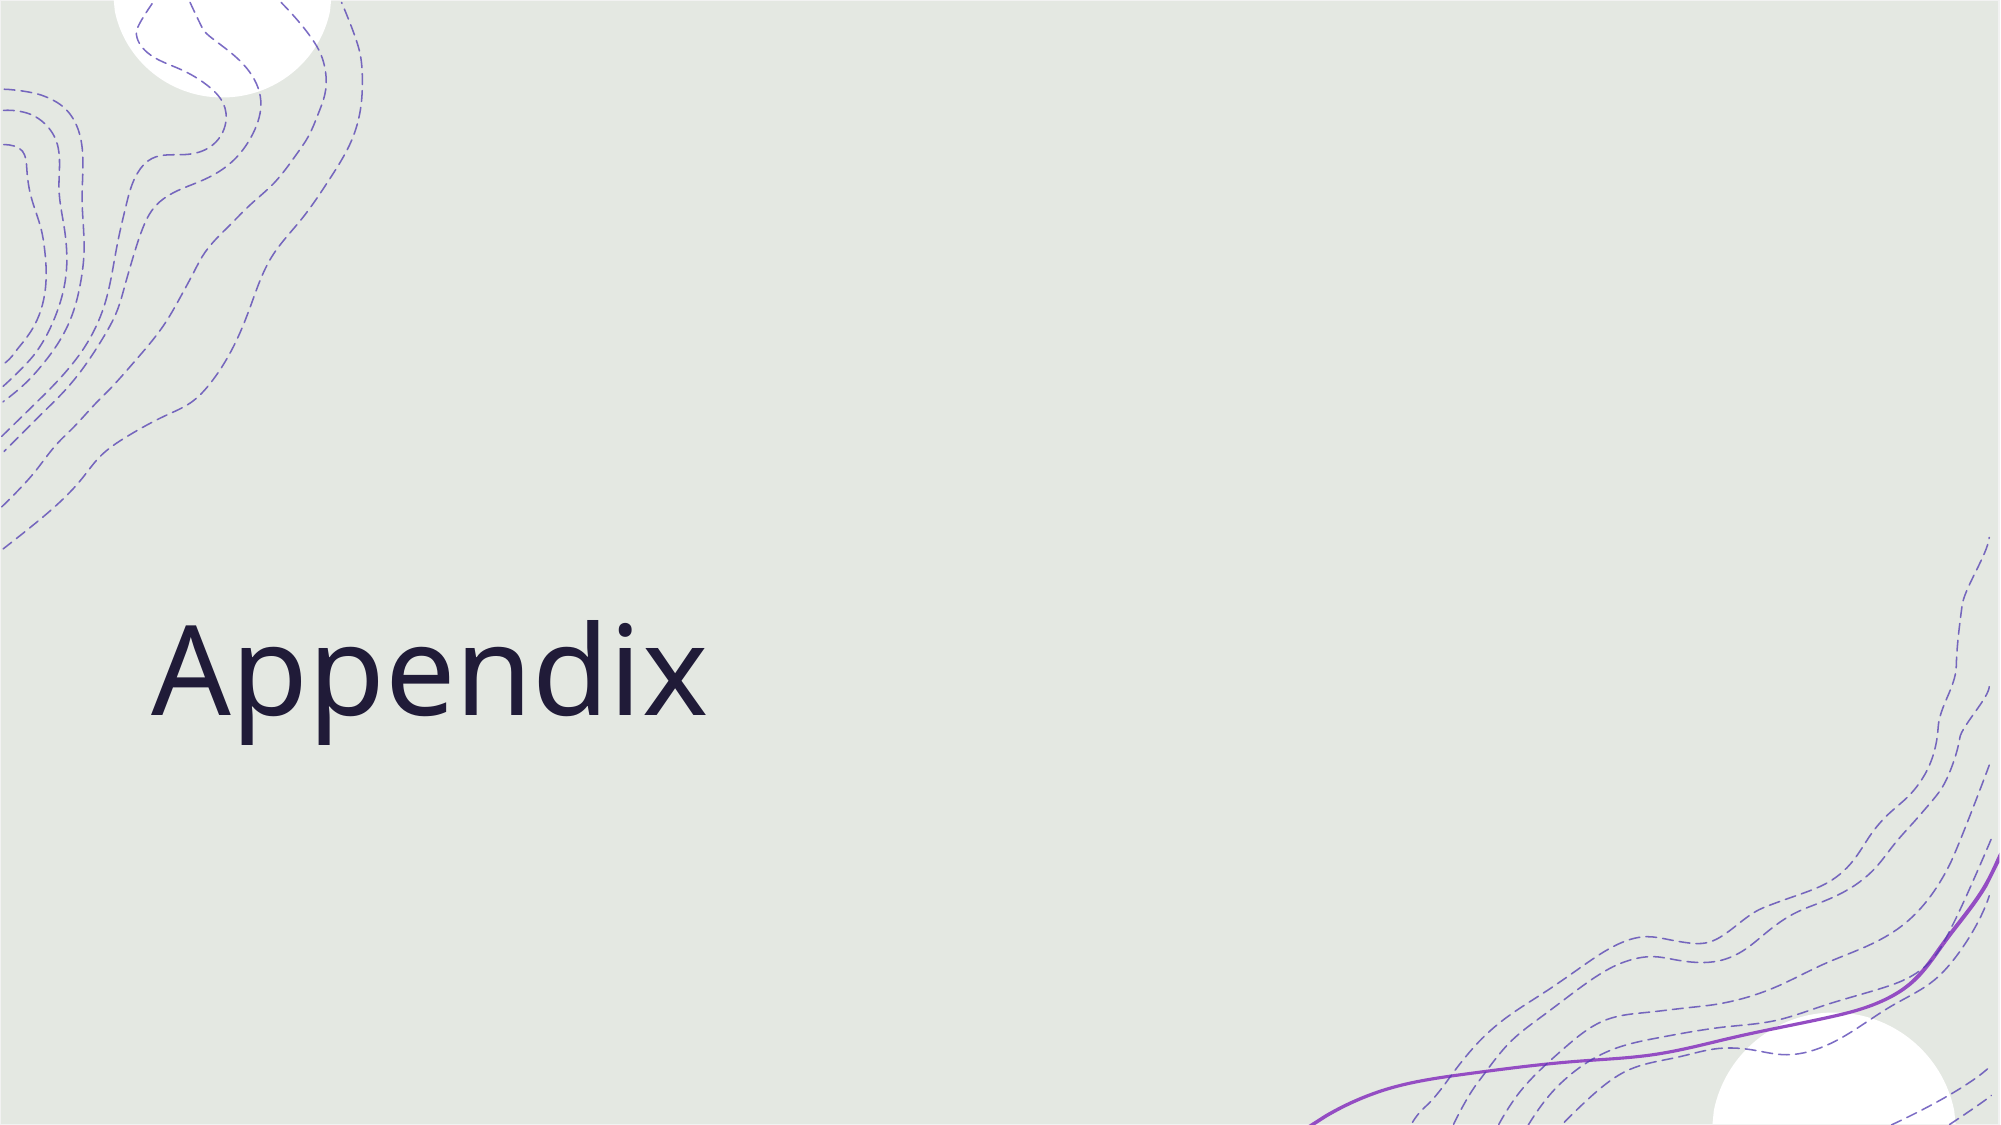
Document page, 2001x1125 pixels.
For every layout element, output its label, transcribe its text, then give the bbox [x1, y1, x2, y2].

title Appendix [136, 280, 1862, 749]
